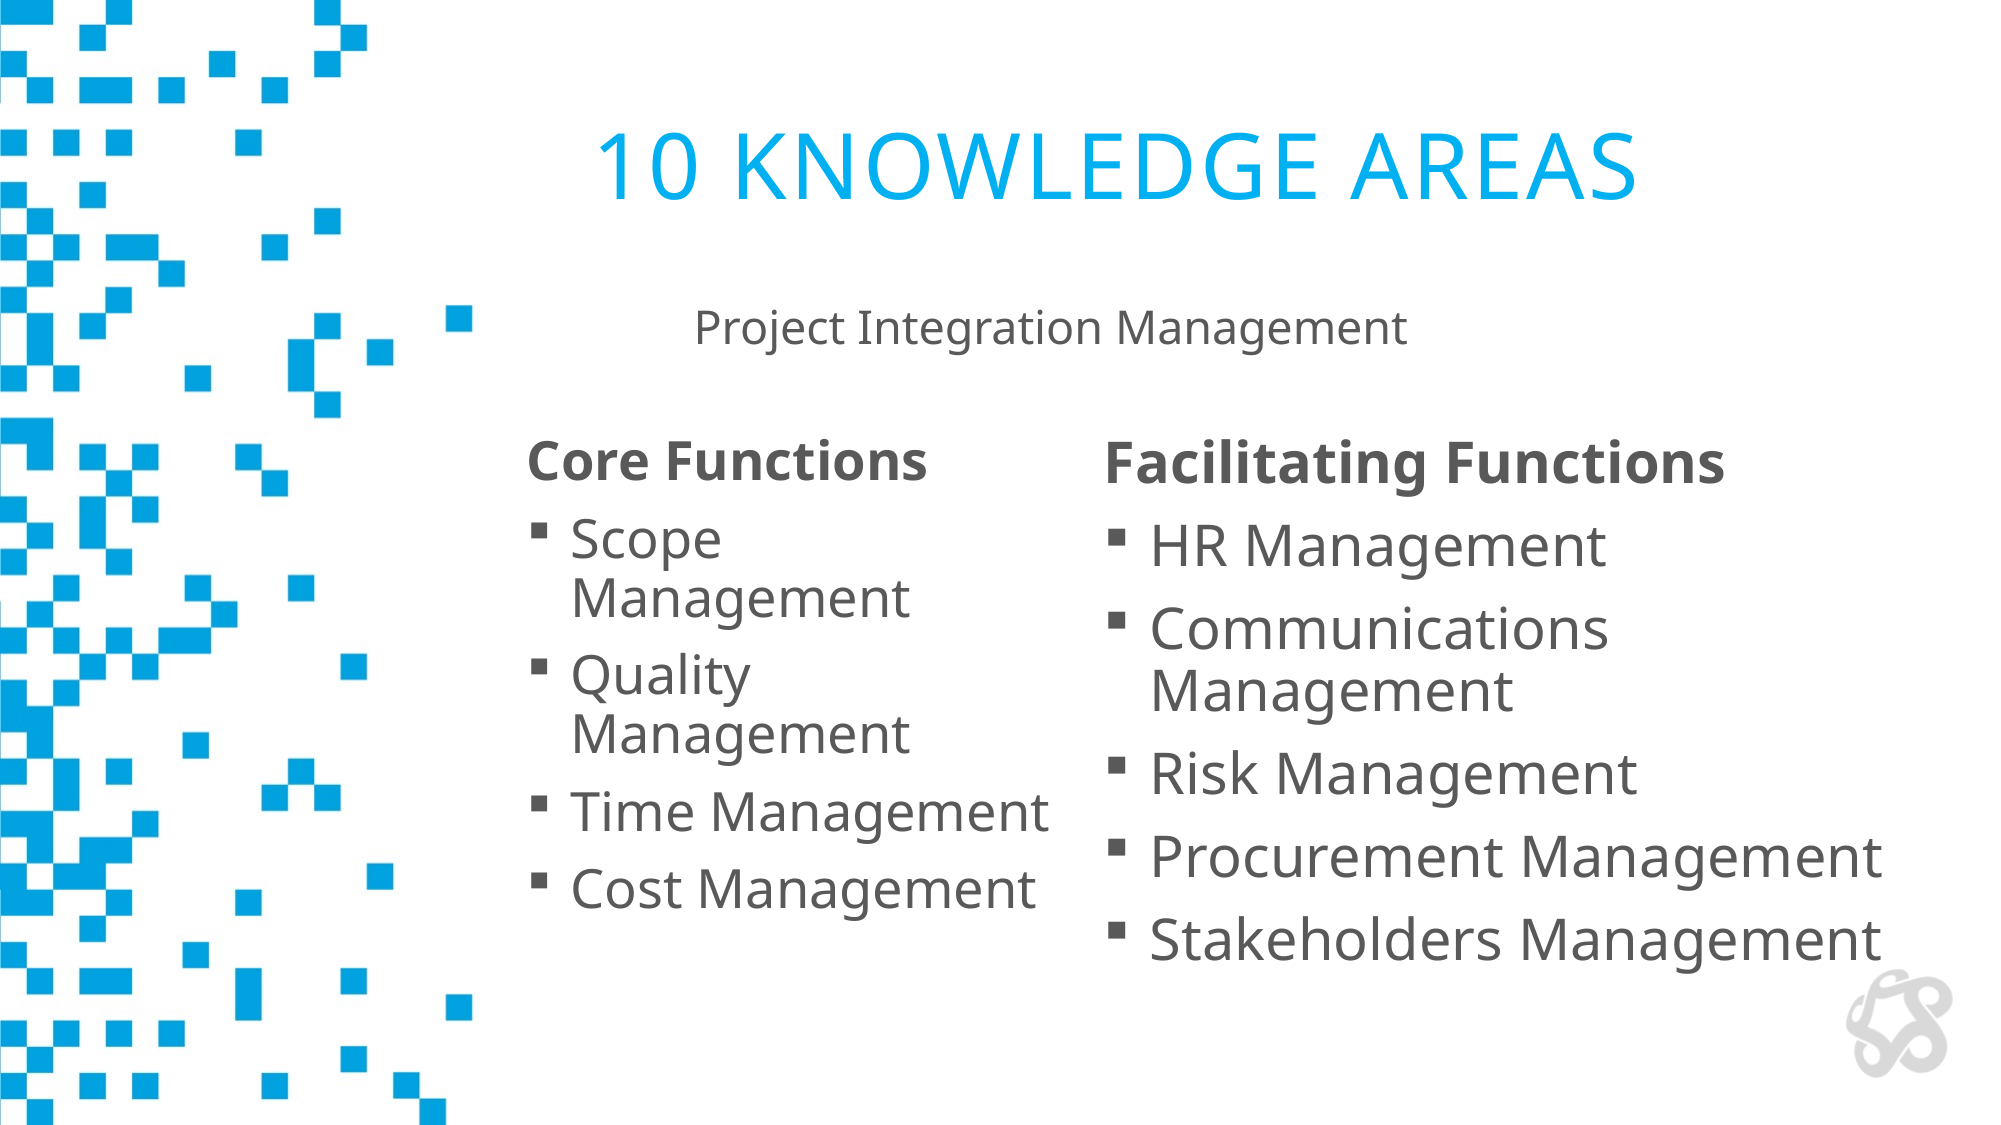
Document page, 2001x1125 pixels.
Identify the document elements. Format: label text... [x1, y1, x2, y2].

list Project Integration Management [678, 296, 1589, 393]
picture [0, 0, 2001, 1125]
list Core Functions Scope Management Quality Management Time Management Cost Management [511, 426, 1072, 982]
list Facilitating Functions HR Management Communications Management Risk Management Procurement Management Stakeholders Management [1088, 426, 1935, 982]
title 10 Knowledge Areas [577, 107, 1748, 227]
